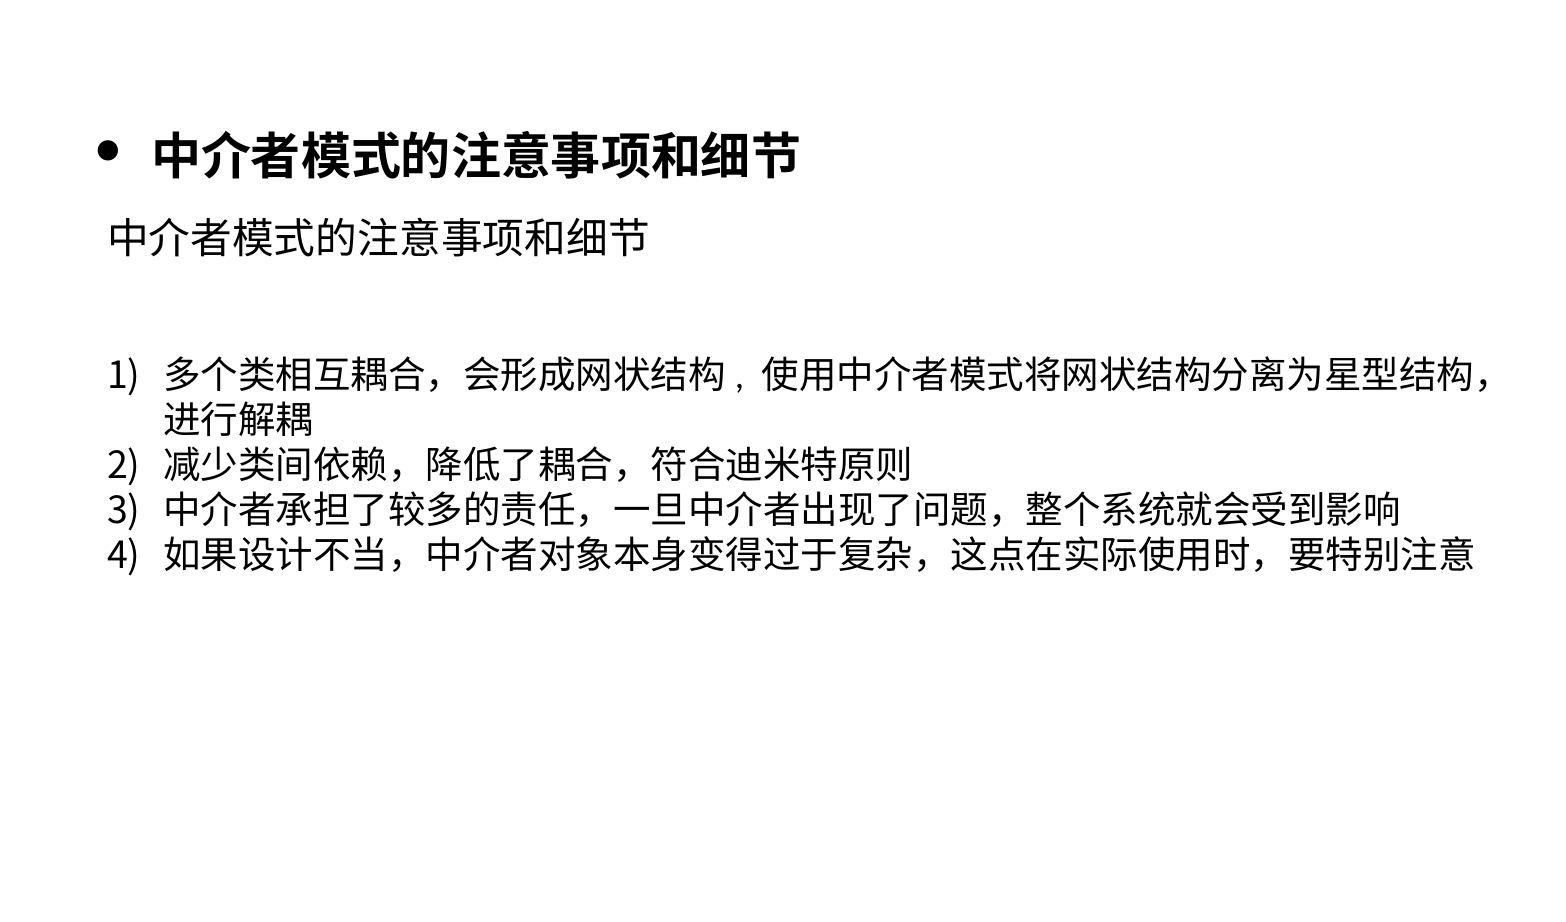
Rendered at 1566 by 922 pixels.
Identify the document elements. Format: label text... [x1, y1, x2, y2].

text_box 中介者模式的注意事项和细节 [79, 123, 1325, 193]
text_box 中介者模式的注意事项和细节 多个类相互耦合，会形成网状结构, 使用中介者模式将网状结构分离为星型结构，进行解耦 减少类间依赖，降低了耦合，符合迪米特原则 中介者承担了较多的责任，一旦中介者出现了问题，整个系统就会受到影响 如果设计不当，中介者对象本身变得过于复杂，这点在实际使用时，要特别注意 [92, 204, 1535, 679]
